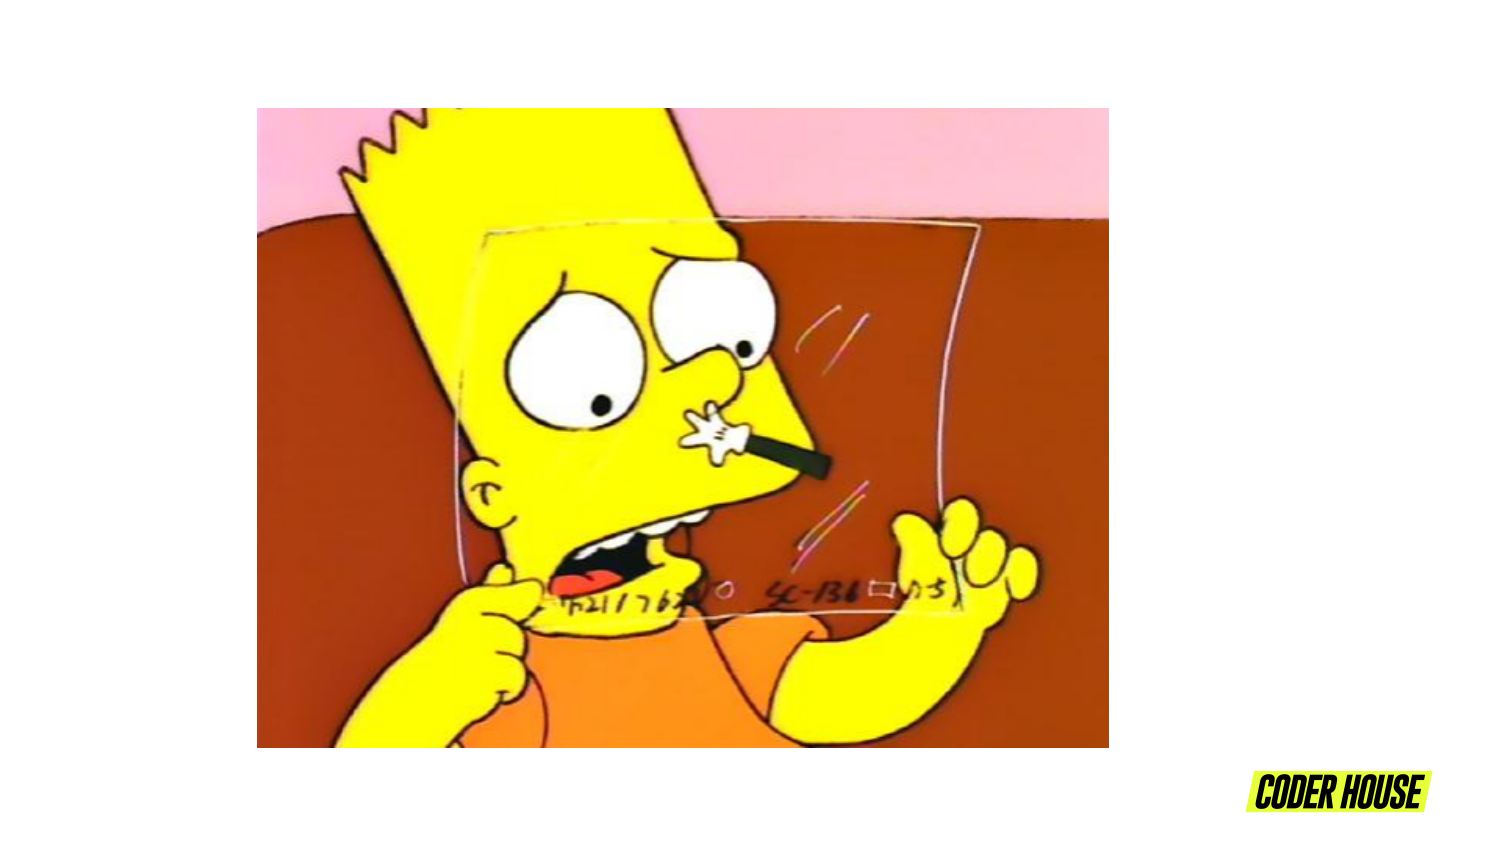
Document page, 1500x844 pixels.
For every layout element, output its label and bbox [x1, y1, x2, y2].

picture [1241, 764, 1437, 819]
picture [256, 108, 1109, 748]
